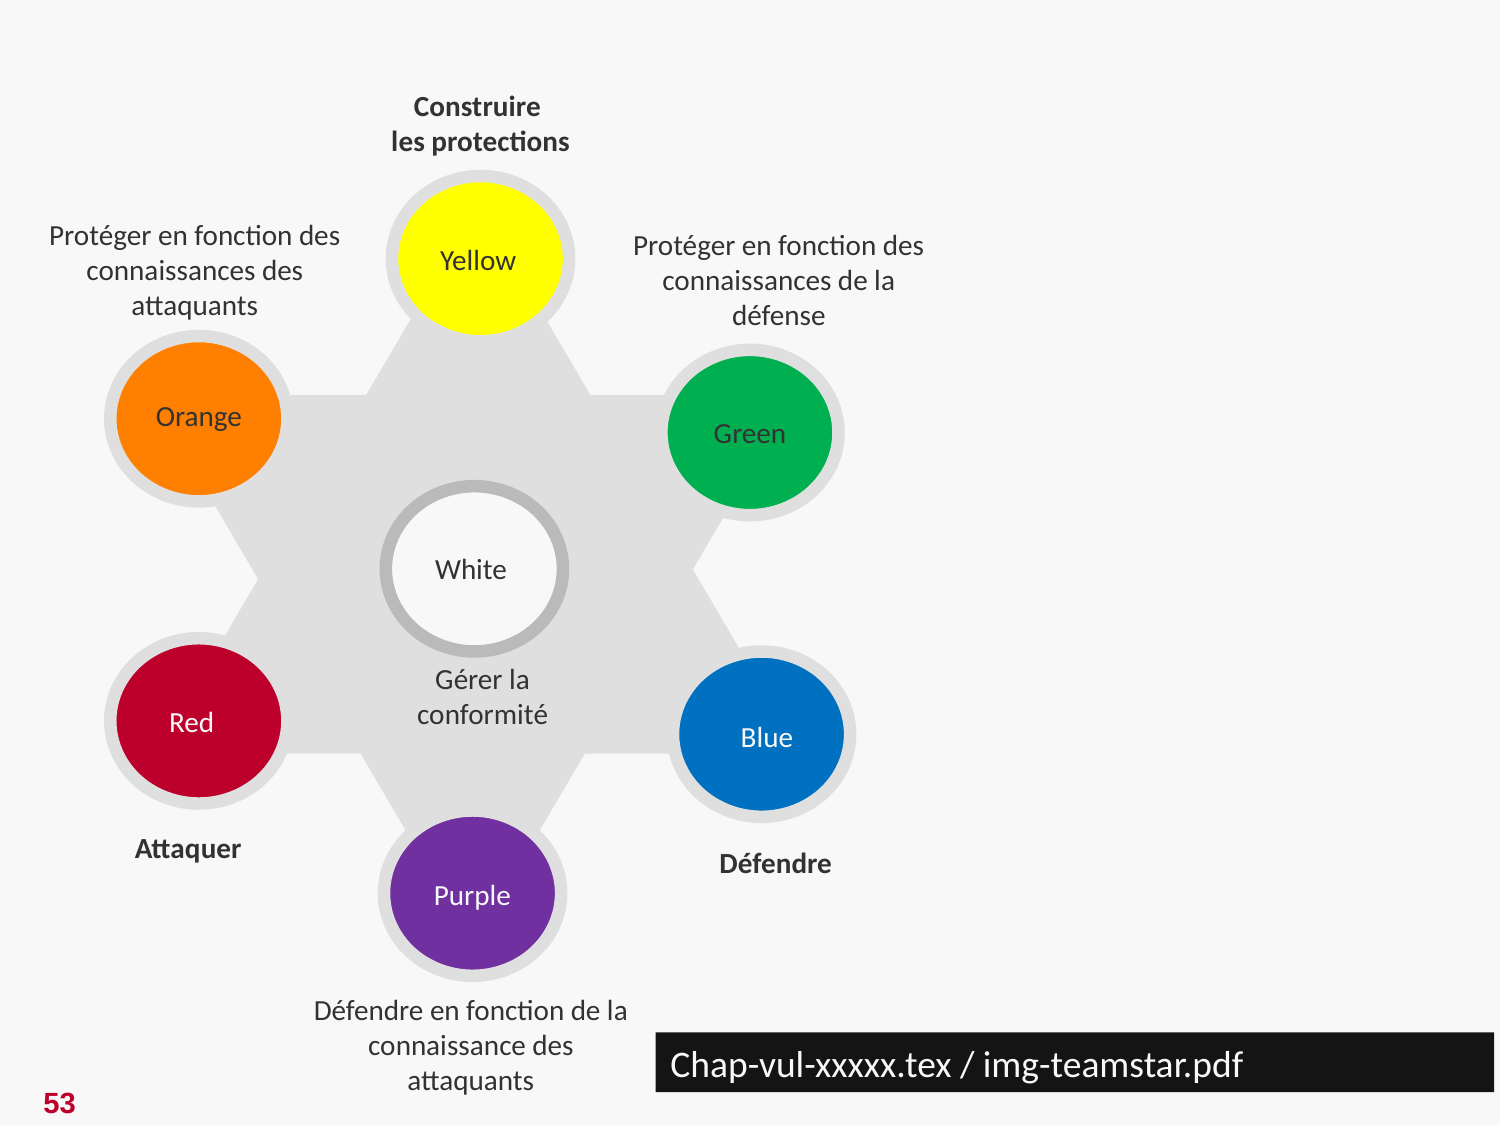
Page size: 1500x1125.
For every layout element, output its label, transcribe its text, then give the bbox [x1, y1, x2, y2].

text_box Blue [725, 711, 809, 761]
text_box Protéger en fonction des connaissances de la défense [601, 219, 956, 339]
text_box [586, 570, 741, 754]
text_box Green [698, 407, 802, 457]
text_box Orange [140, 390, 257, 440]
text_box [366, 316, 591, 395]
text_box Gérer la conformité [305, 652, 660, 738]
text_box Construire les protections [376, 79, 585, 165]
text_box Red [154, 695, 230, 746]
text_box Purple [419, 868, 526, 919]
text_box [383, 484, 566, 652]
text_box [351, 738, 594, 834]
text_box [108, 636, 290, 806]
text_box [108, 364, 290, 504]
text_box [659, 347, 841, 518]
text_box Chap-vul-xxxxx.tex / img-teamstar.pdf [655, 1032, 1495, 1093]
text_box Défendre en fonction de la connaissance des attaquants [293, 984, 648, 1104]
text_box Attaquer [120, 821, 264, 872]
text_box Yellow [425, 233, 532, 284]
text_box Défendre [704, 836, 847, 887]
text_box [670, 649, 853, 819]
text_box White [420, 543, 522, 594]
text_box [389, 173, 572, 344]
text_box Protéger en fonction des connaissances des attaquants [23, 209, 366, 364]
text_box [213, 395, 725, 660]
text_box [381, 808, 564, 978]
text_box [223, 579, 360, 754]
